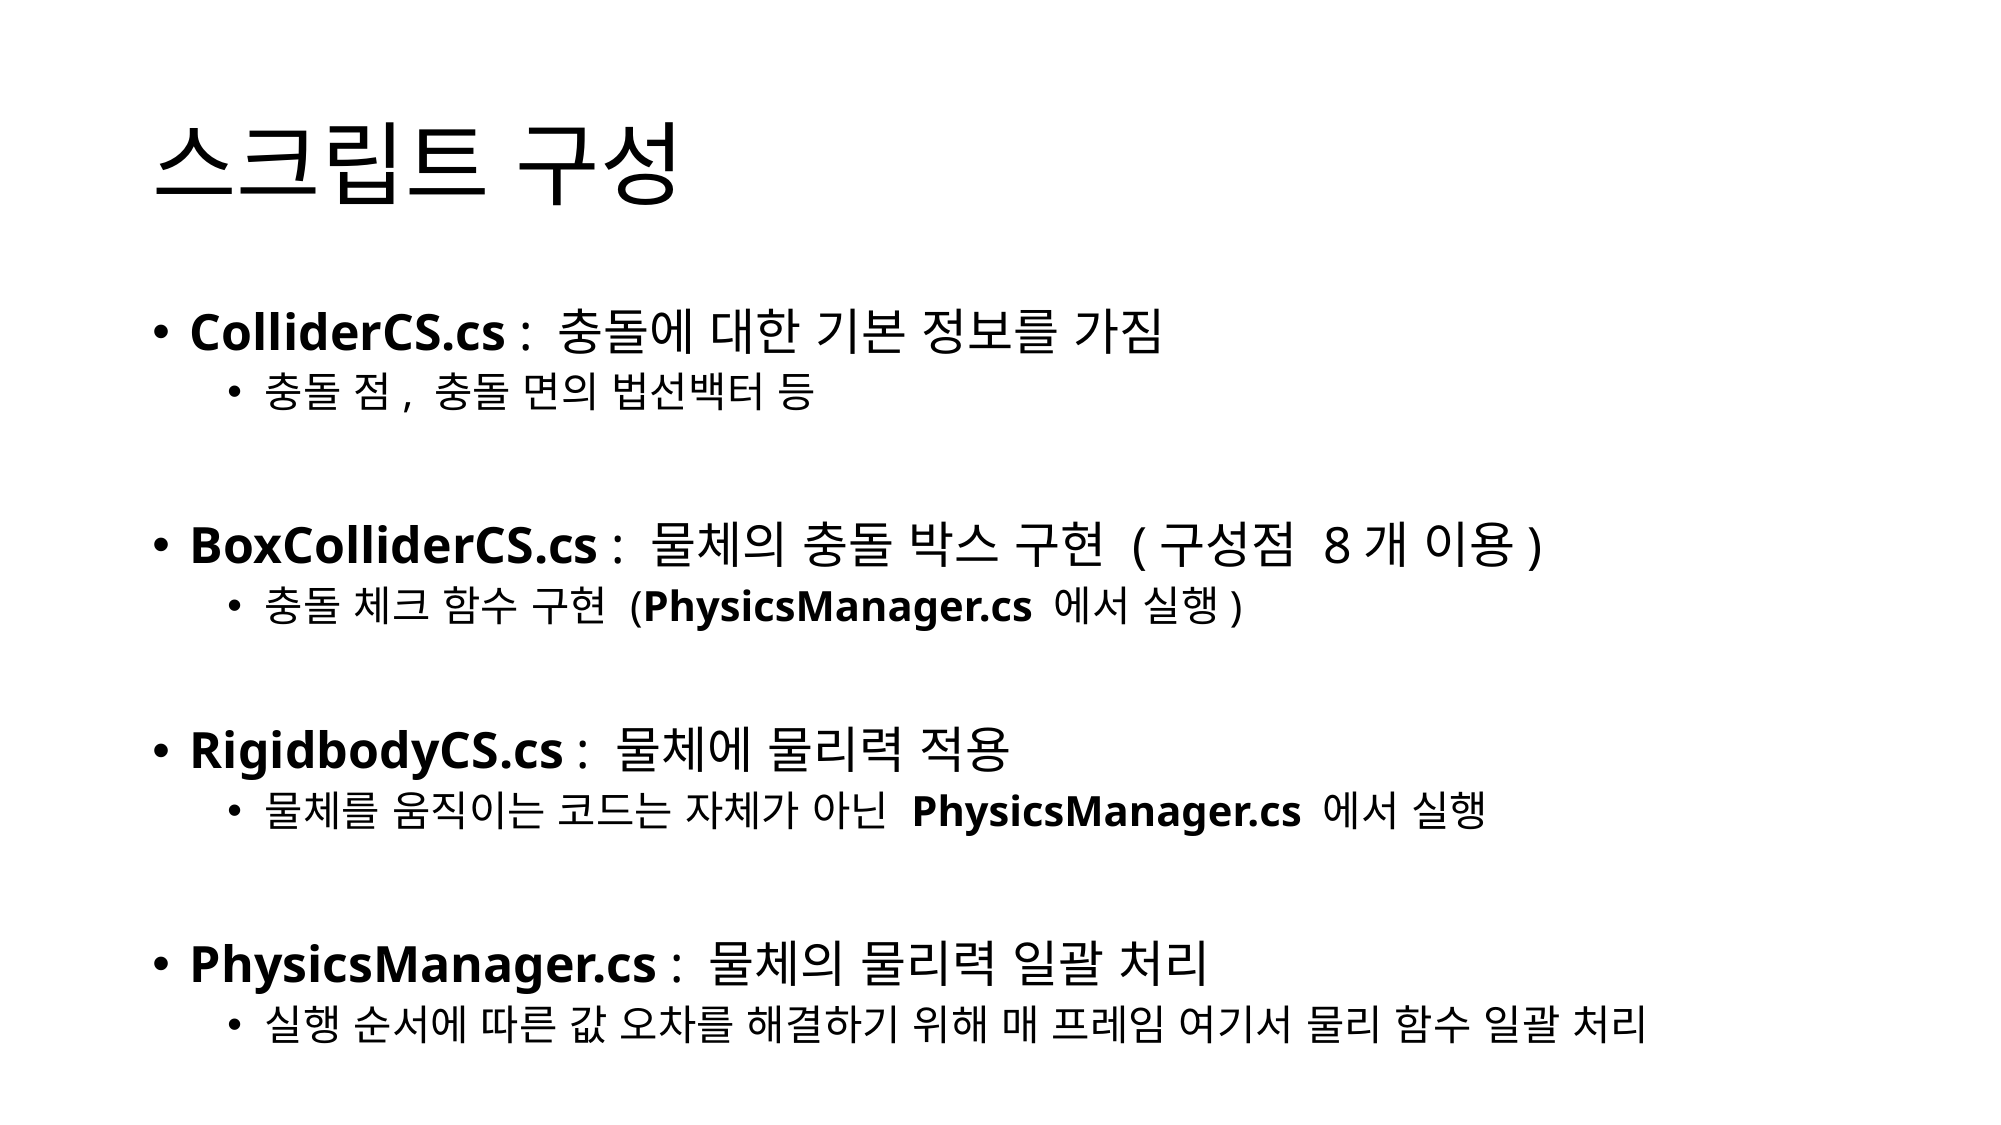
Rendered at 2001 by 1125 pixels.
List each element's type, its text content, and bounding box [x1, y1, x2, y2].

list ColliderCS.cs : 충돌에 대한 기본 정보를 가짐 충돌 점, 충돌 면의 법선백터 등 BoxColliderCS.cs : 물체의 충돌 박스 구현 (구성점 8개 이용) 충돌 체크 함수 구현 (PhysicsManager.cs 에서 실행) RigidbodyCS.cs : 물체에 물리력 적용 물체를 움직이는 코드는 자체가 아닌 PhysicsManager.cs 에서 실행 PhysicsManager.cs : 물체의 물리력 일괄 처리 실행 순서에 따른 값 오차를 해결하기 위해 매 프레임 여기서 물리 함수 일괄 처리 [137, 299, 1863, 1064]
title 스크립트 구성 [137, 59, 1863, 278]
